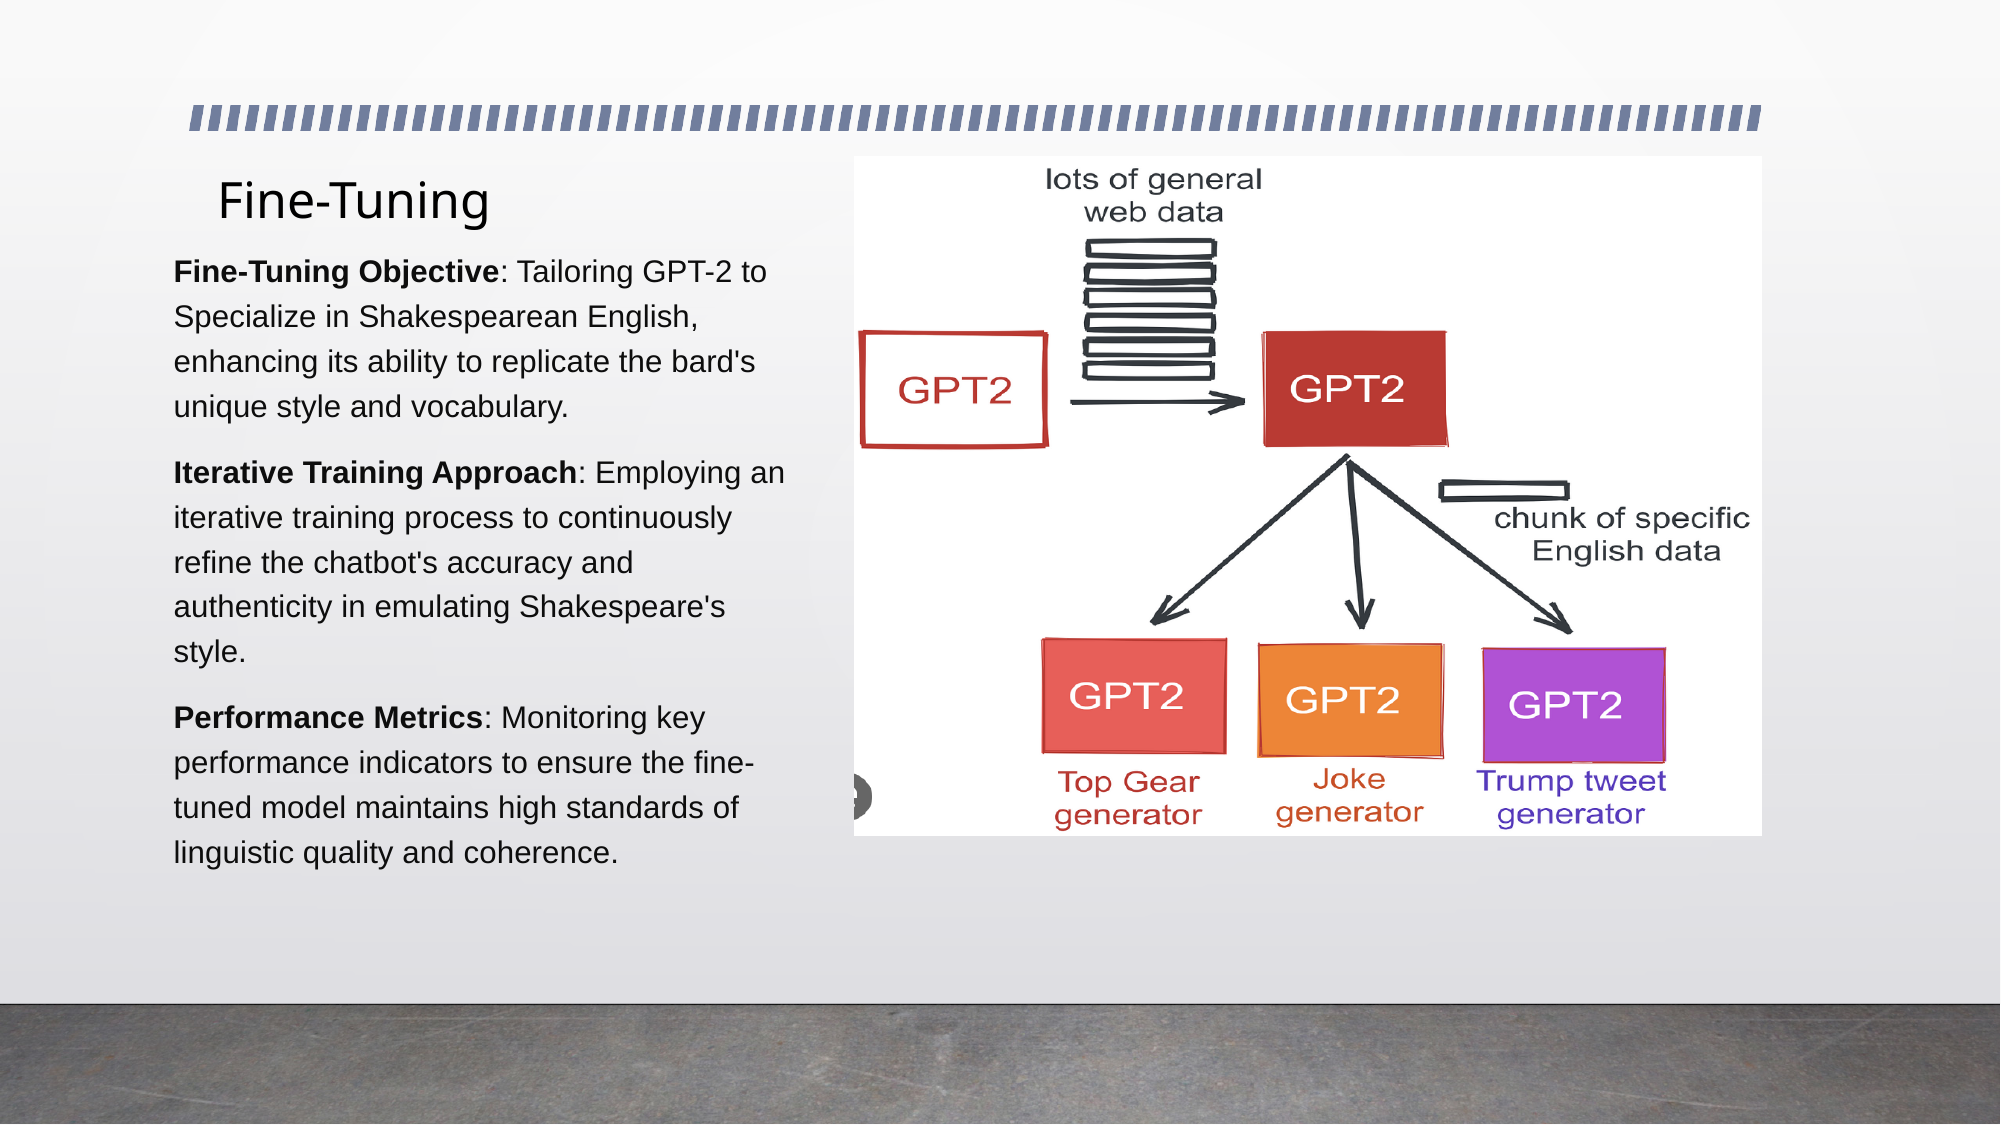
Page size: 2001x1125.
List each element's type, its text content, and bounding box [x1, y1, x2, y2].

picture [854, 155, 1762, 836]
list Fine-Tuning Objective: Tailoring GPT-2 to Specialize in Shakespearean English, enhancing its ability to replicate the bard's unique style and vocabulary. Iterative Training Approach: Employing an iterative training process to continuously refine the chatbot's accuracy and authenticity in emulating Shakespeare's style. Performance Metrics: Monitoring key performance indicators to ensure the fine-tuned model maintains high standards of linguistic quality and coherence. [158, 236, 813, 836]
picture [0, 1004, 2000, 1124]
title Fine-Tuning [202, 156, 740, 236]
